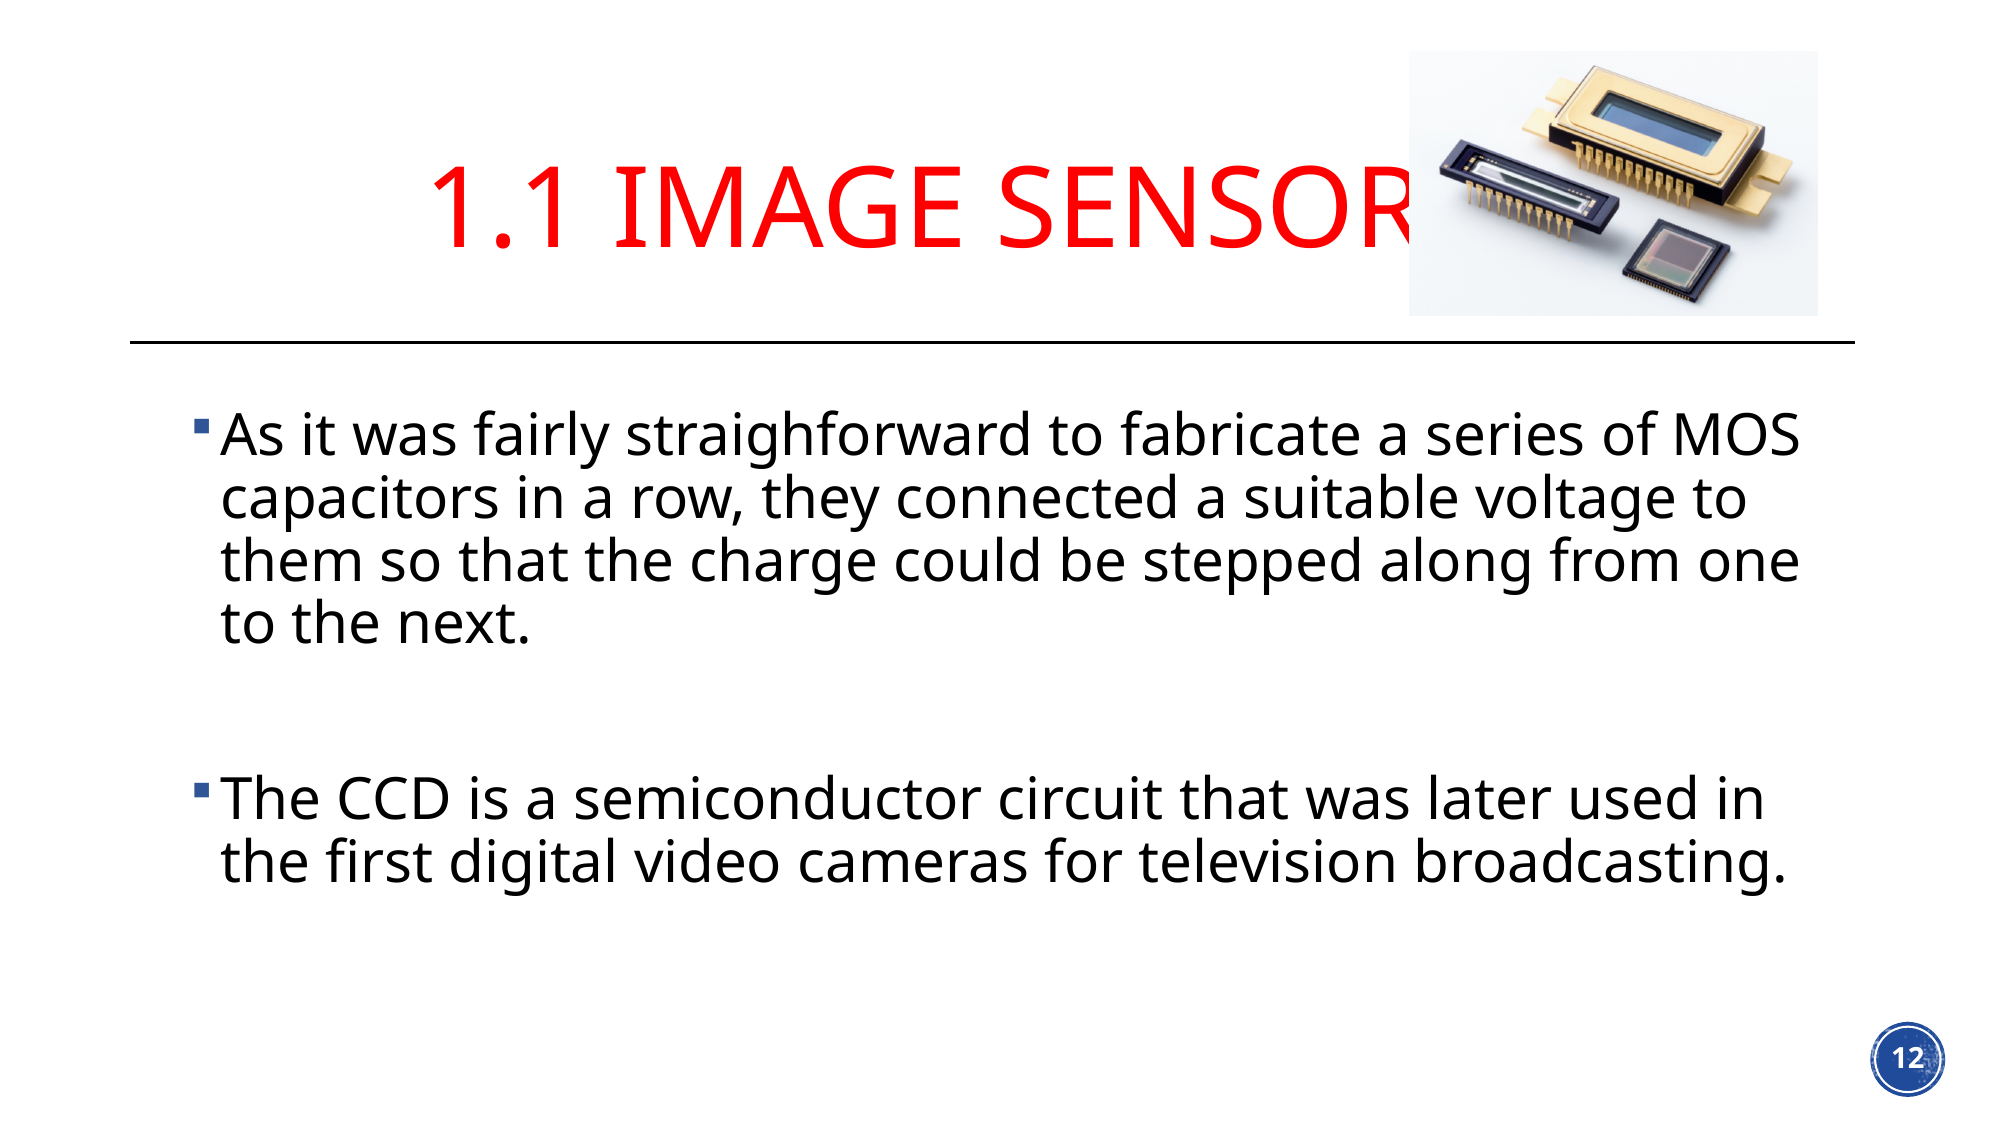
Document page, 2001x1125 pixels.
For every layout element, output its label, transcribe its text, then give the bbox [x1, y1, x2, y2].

title 1.1 Image sensors [130, 78, 1781, 341]
picture [1409, 51, 1818, 316]
slide_number 11 [1855, 1028, 1961, 1089]
list As it was fairly straighforward to fabricate a series of MOS capacitors in a row, they connected a suitable voltage to them so that the charge could be stepped along from one to the next. The CCD is a semiconductor circuit that was later used in the first digital video cameras for television broadcasting. [175, 397, 1826, 1063]
